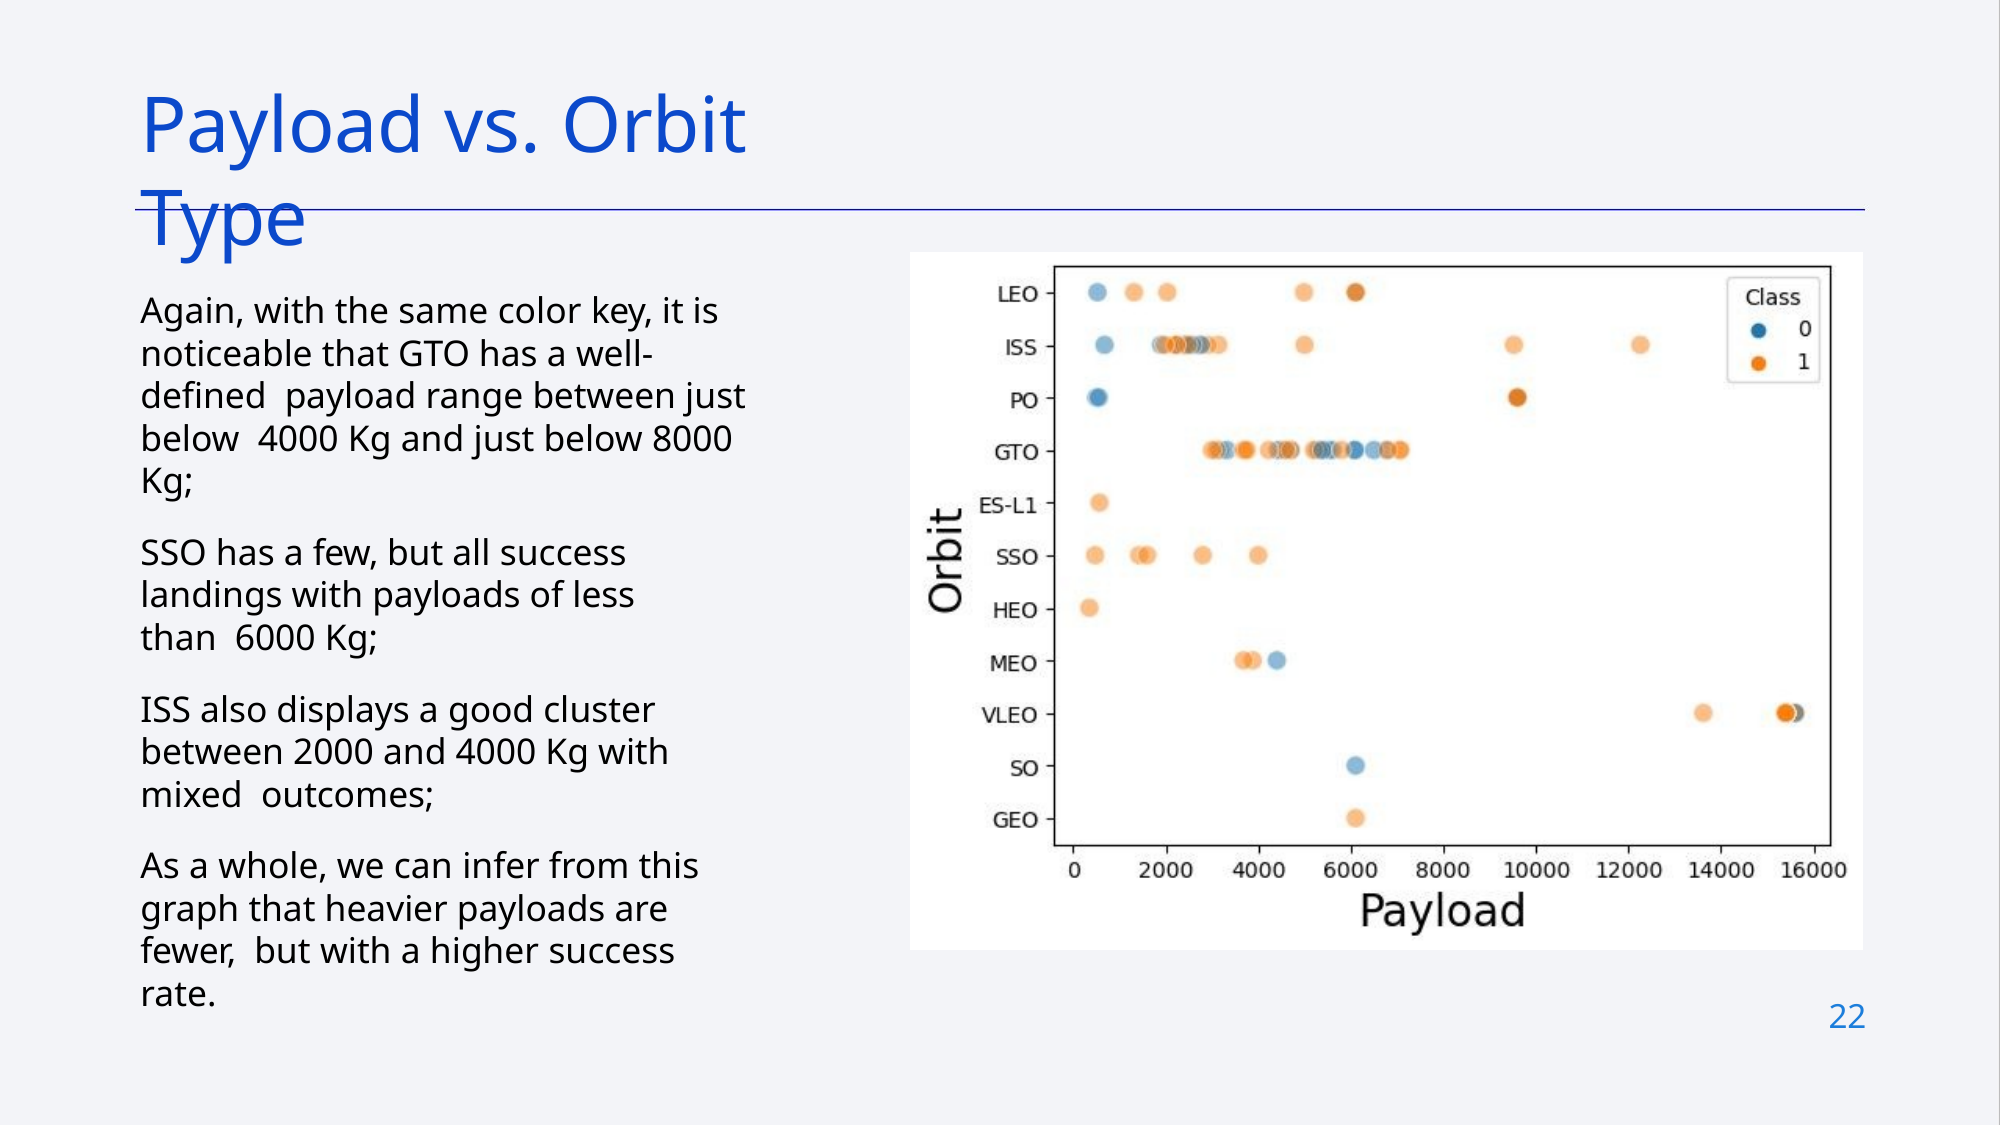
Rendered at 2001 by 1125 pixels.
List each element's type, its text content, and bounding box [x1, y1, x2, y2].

title Payload vs. Orbit Type [138, 73, 915, 264]
picture [0, 0, 2000, 1125]
slide_number 22 [1822, 1001, 1872, 1125]
text_box Again, with the same color key, it is noticeable that GTO has a well-defined payload range between just below 4000 Kg and just below 8000 Kg; SSO has a few, but all success landings with payloads of less than 6000 Kg; ISS also displays a good cluster between 2000 and 4000 Kg with mixed outcomes; As a whole, we can infer from this graph that heavier payloads are fewer, but with a higher success rate. [138, 286, 754, 1014]
